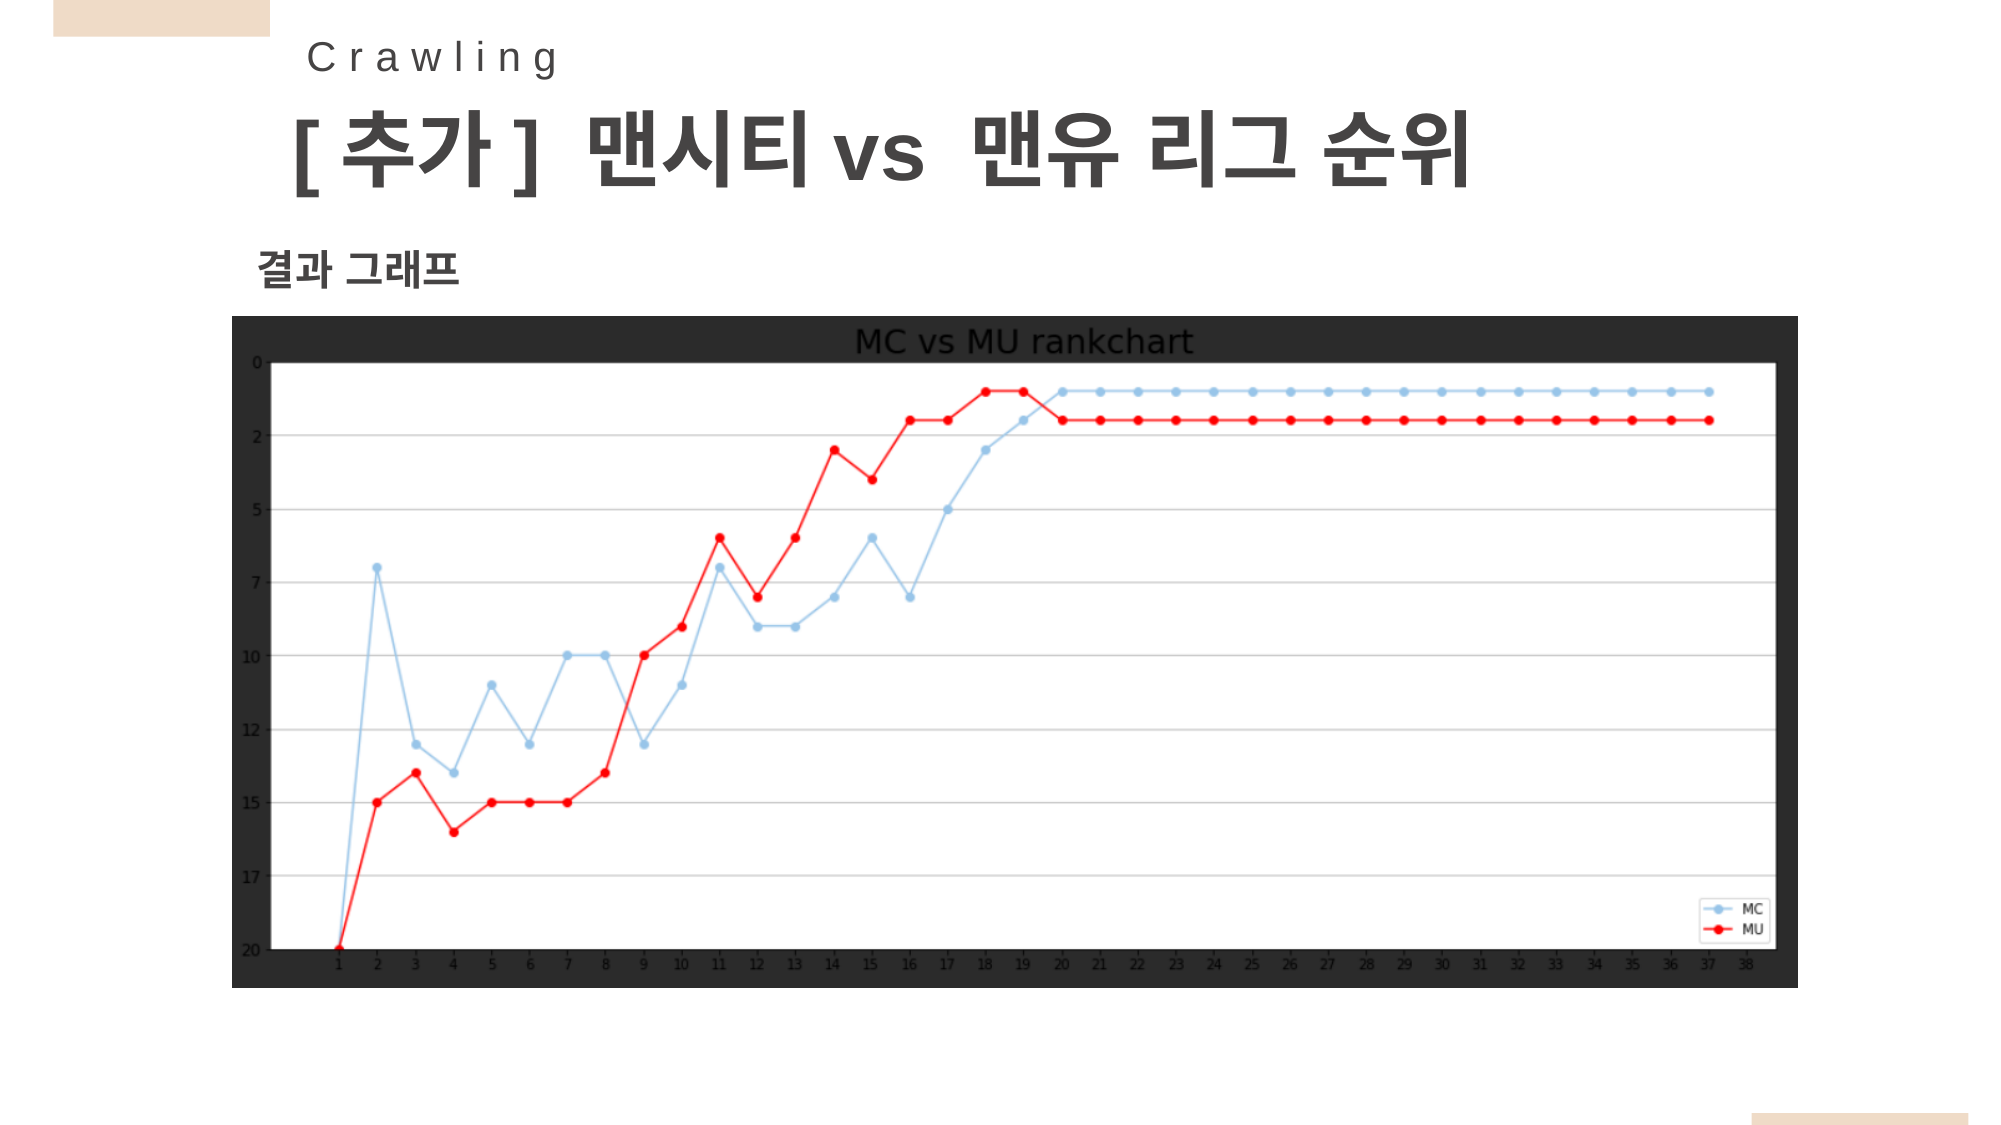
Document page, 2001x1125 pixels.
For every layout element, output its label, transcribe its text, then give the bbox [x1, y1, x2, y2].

text_box [1751, 1112, 1969, 1125]
text_box [추가] 맨시티vs 맨유 리그 순위 [278, 89, 1490, 205]
text_box Crawling [291, 22, 572, 88]
picture [232, 316, 1798, 988]
text_box 결과 그래프 [241, 236, 476, 301]
text_box [52, 0, 271, 38]
